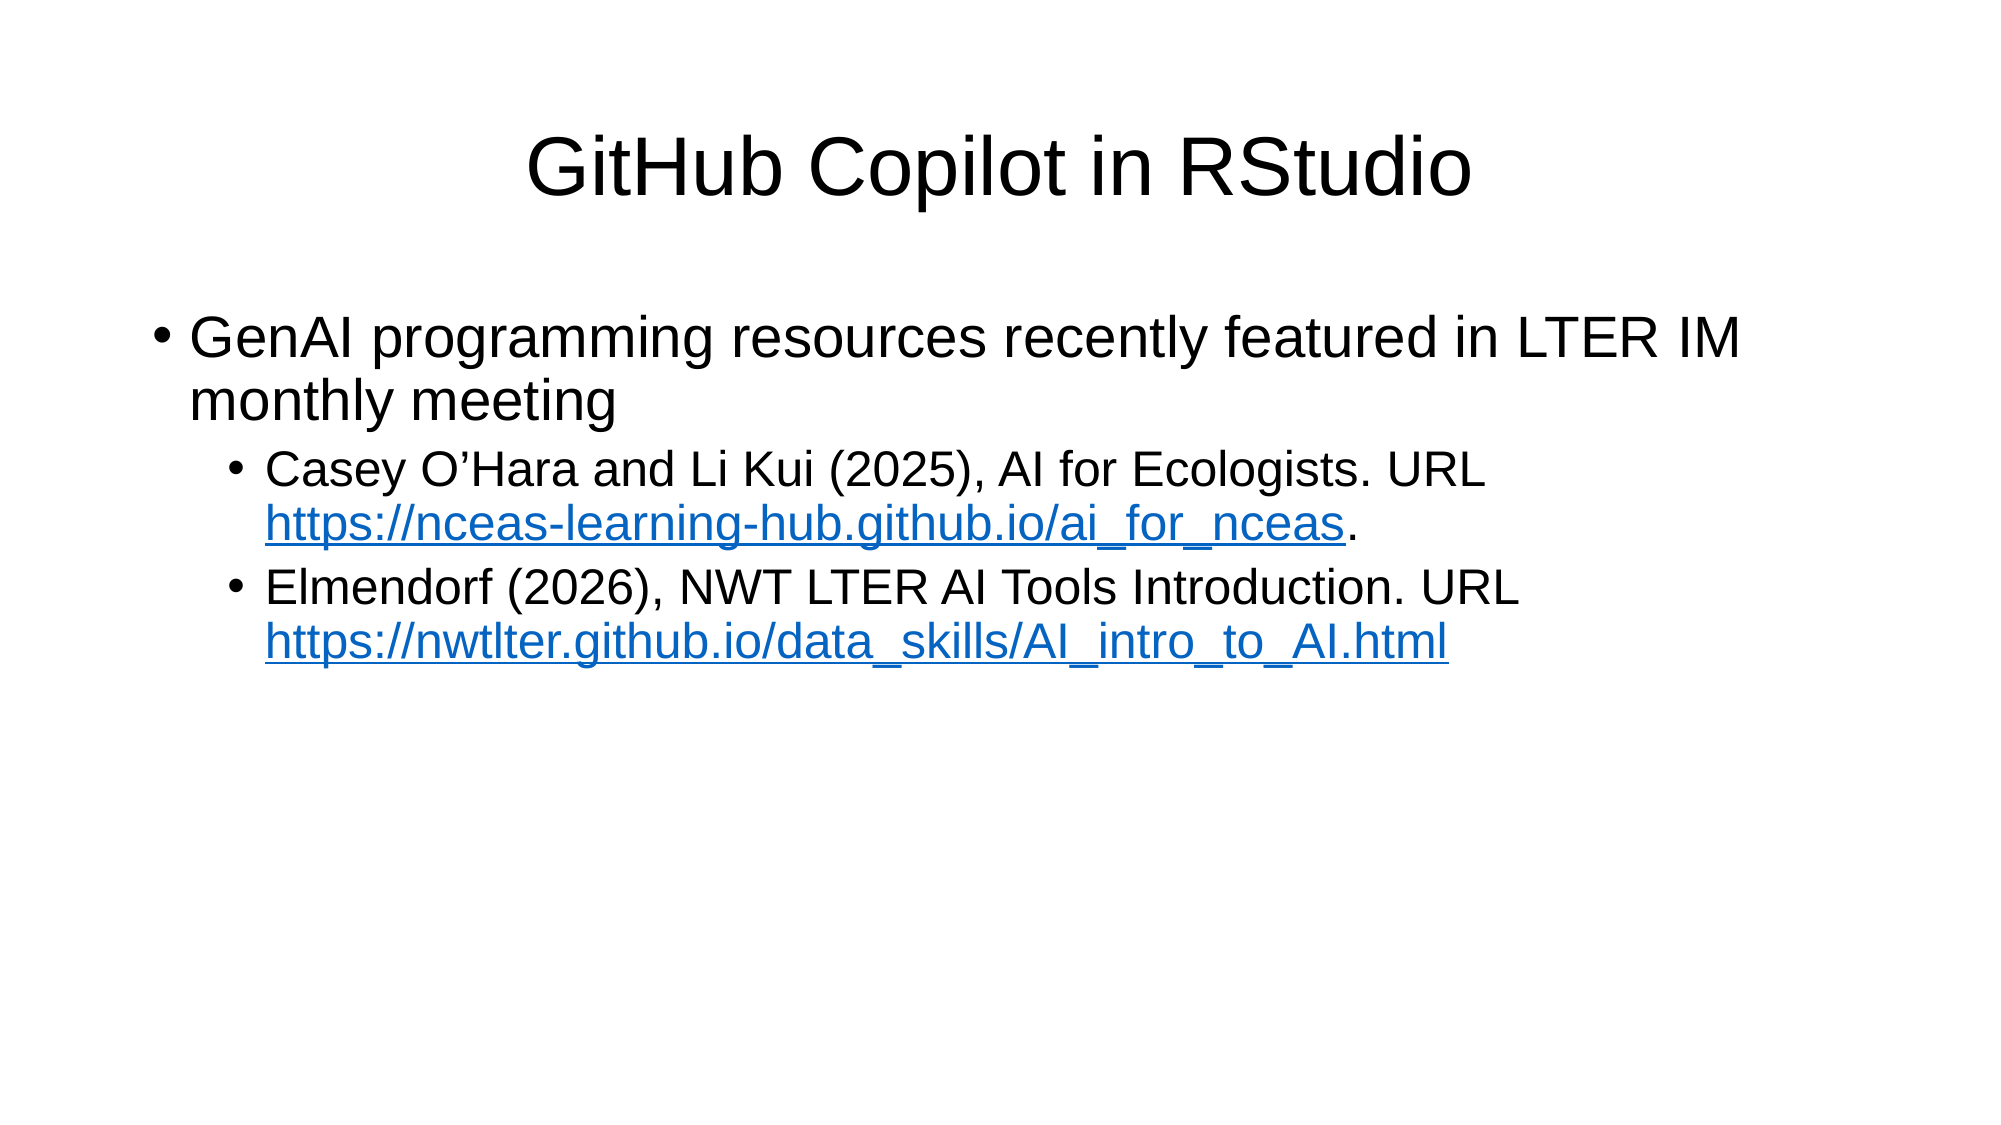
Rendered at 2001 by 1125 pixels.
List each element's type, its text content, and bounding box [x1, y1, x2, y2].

title GitHub Copilot in RStudio [137, 59, 1863, 278]
list GenAI programming resources recently featured in LTER IM monthly meeting Casey O’Hara and Li Kui (2025), AI for Ecologists. URL https://nceas-learning-hub.github.io/ai_for_nceas. Elmendorf (2026), NWT LTER AI Tools Introduction. URL https://nwtlter.github.io/data_skills/AI_intro_to_AI.html [137, 299, 1863, 1014]
